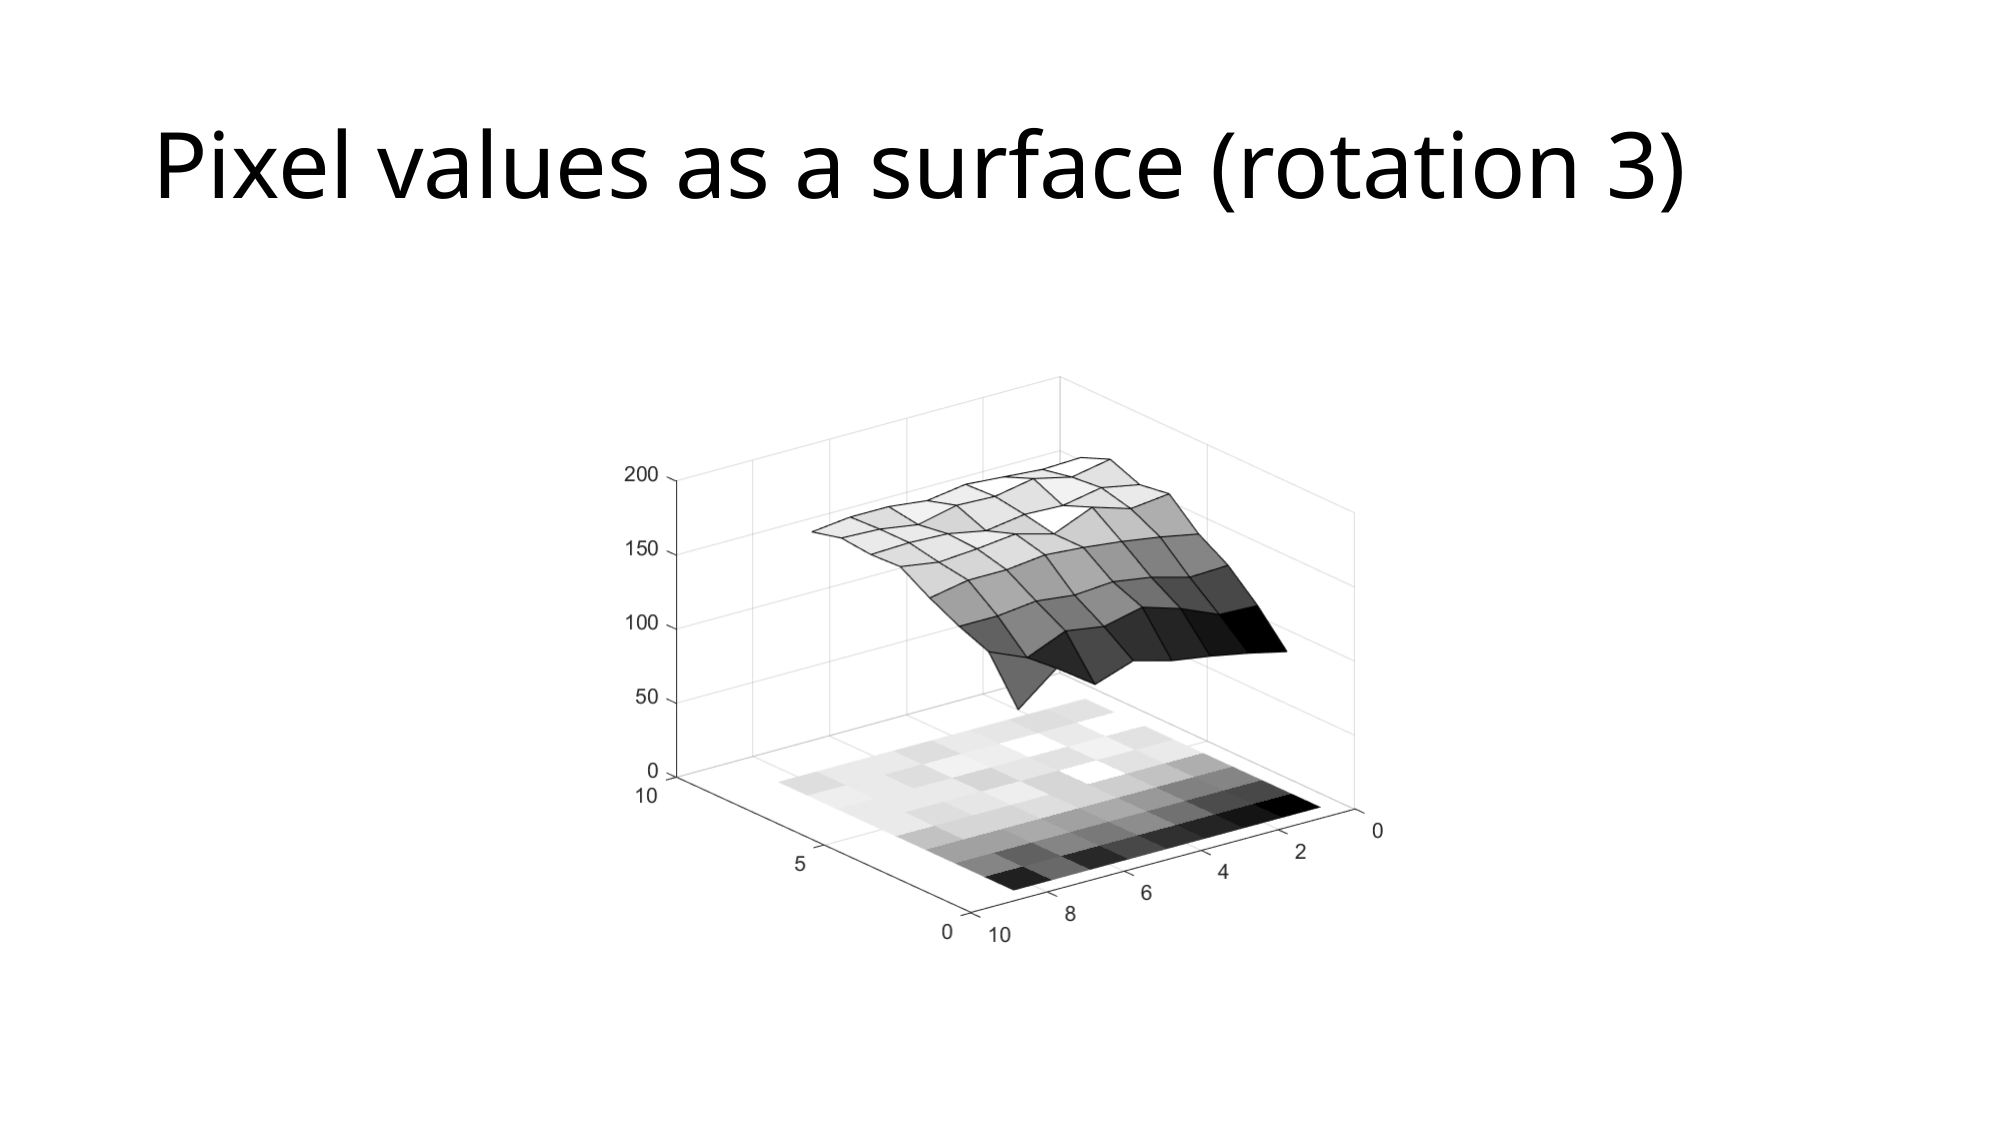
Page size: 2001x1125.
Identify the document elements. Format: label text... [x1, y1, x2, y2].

title Pixel values as a surface (rotation 3) [137, 59, 1863, 278]
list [562, 328, 1438, 985]
